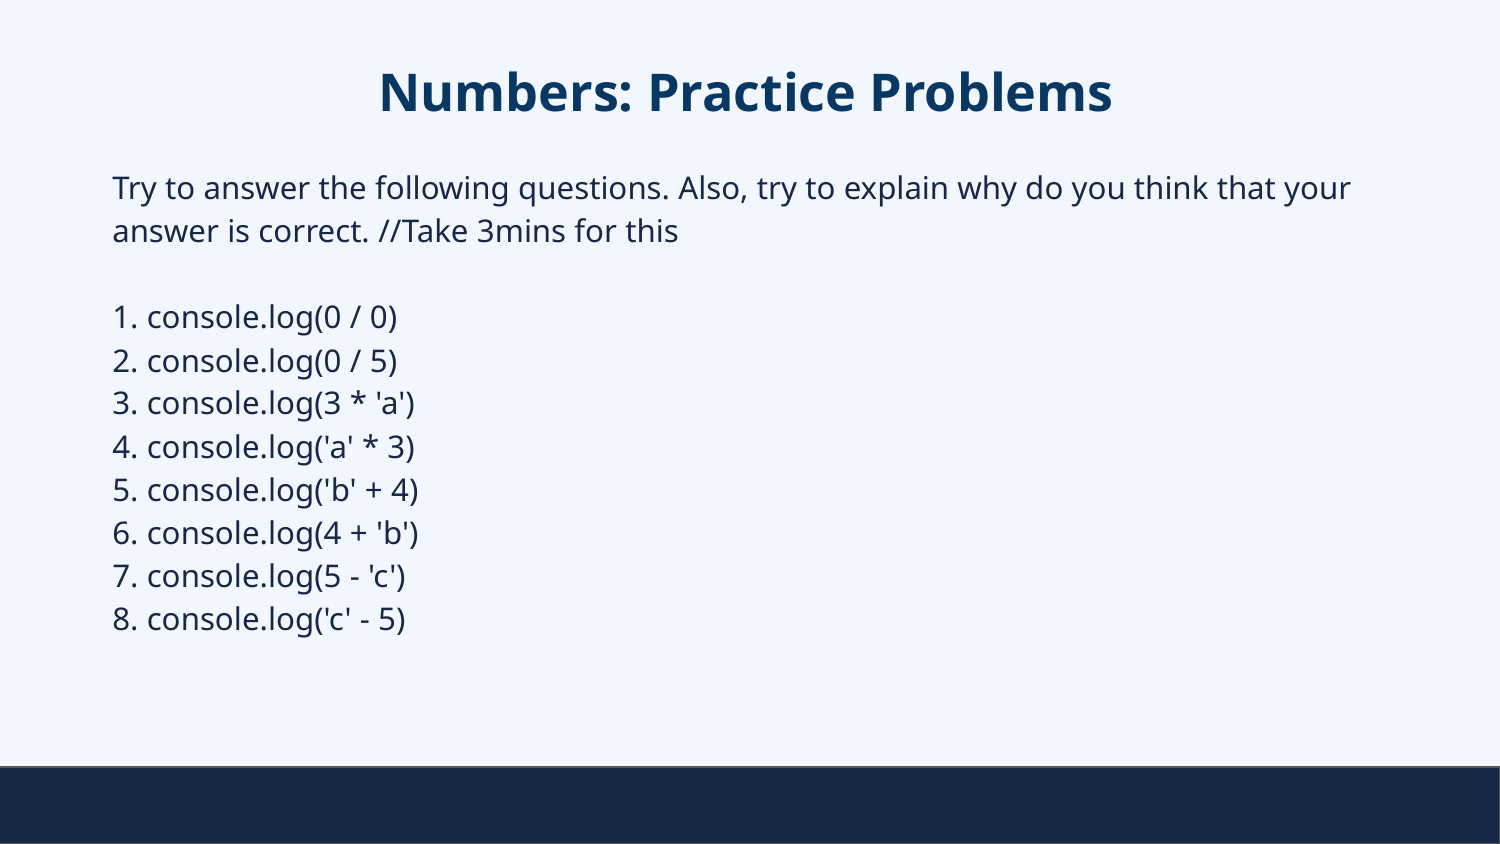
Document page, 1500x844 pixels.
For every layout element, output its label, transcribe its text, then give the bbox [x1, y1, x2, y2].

text_box [0, 767, 1500, 844]
text_box Try to answer the following questions. Also, try to explain why do you think that your answer is correct. //Take 3mins for this 1. console.log(0 / 0) 2. console.log(0 / 5) 3. console.log(3 * 'a') 4. console.log('a' * 3) 5. console.log('b' + 4) 6. console.log(4 + 'b') 7. console.log(5 - 'c') 8. console.log('c' - 5) [97, 147, 1397, 711]
title Numbers: Practice Problems [29, 35, 1462, 148]
